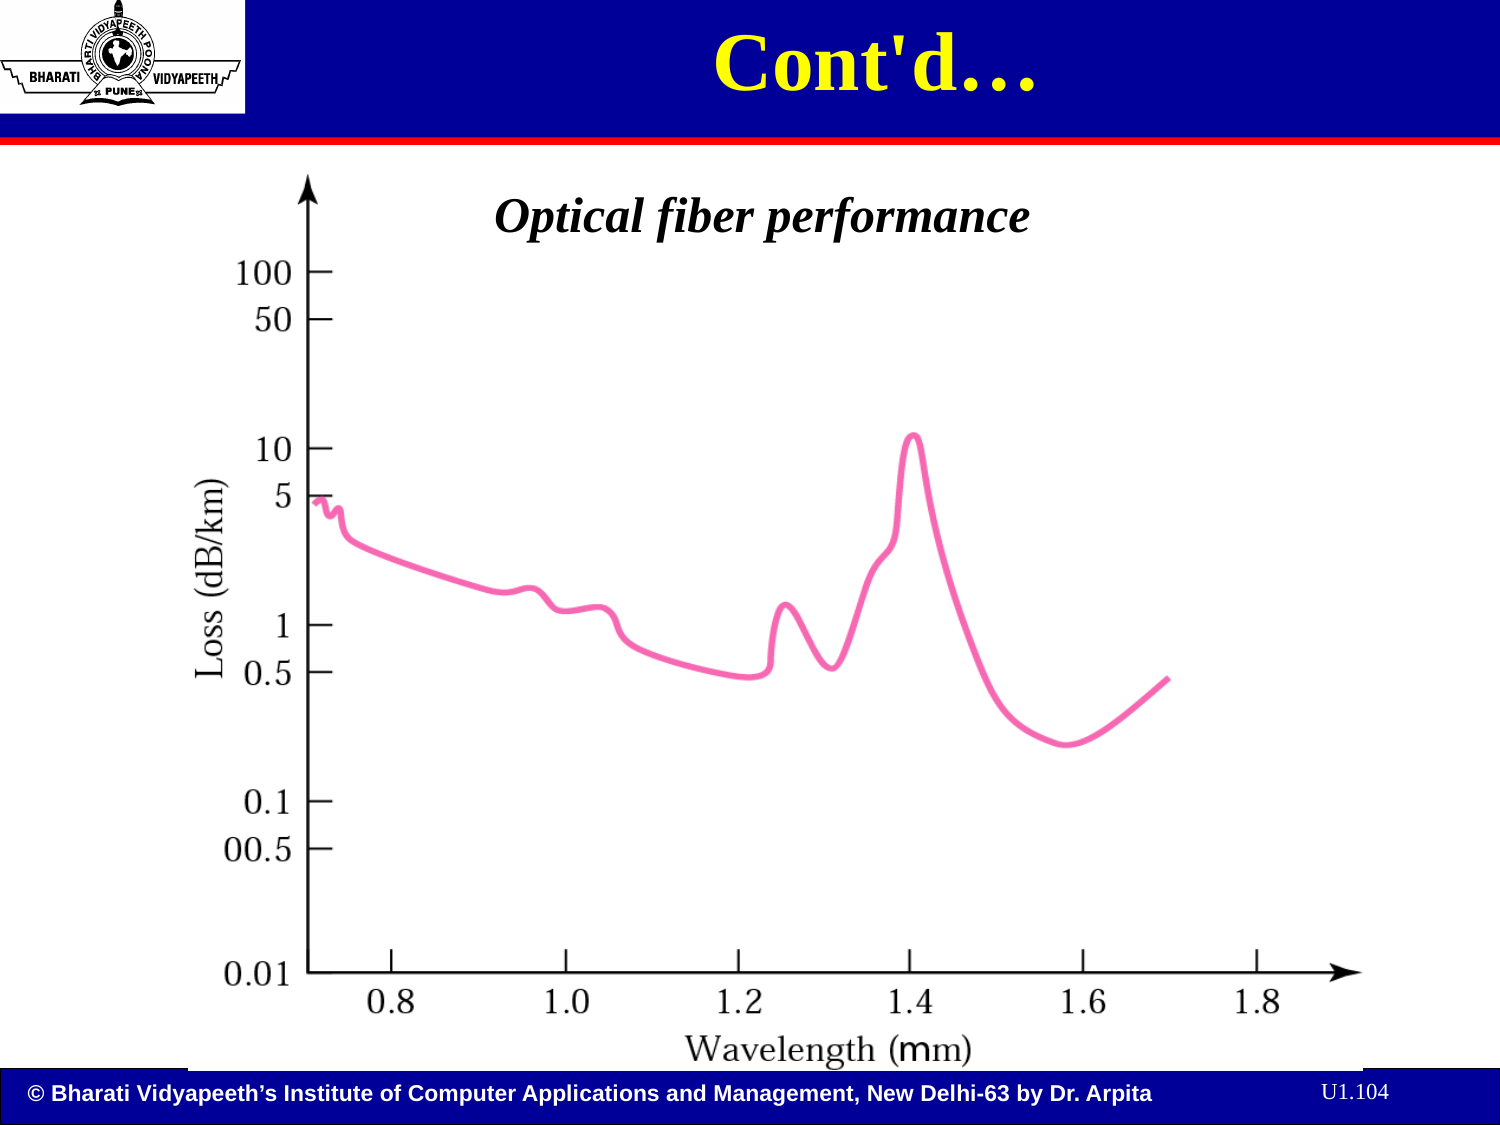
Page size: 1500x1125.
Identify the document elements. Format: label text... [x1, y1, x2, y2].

picture [0, 0, 241, 106]
text_box Cont'd… [253, 0, 1500, 115]
picture [188, 174, 1363, 1071]
